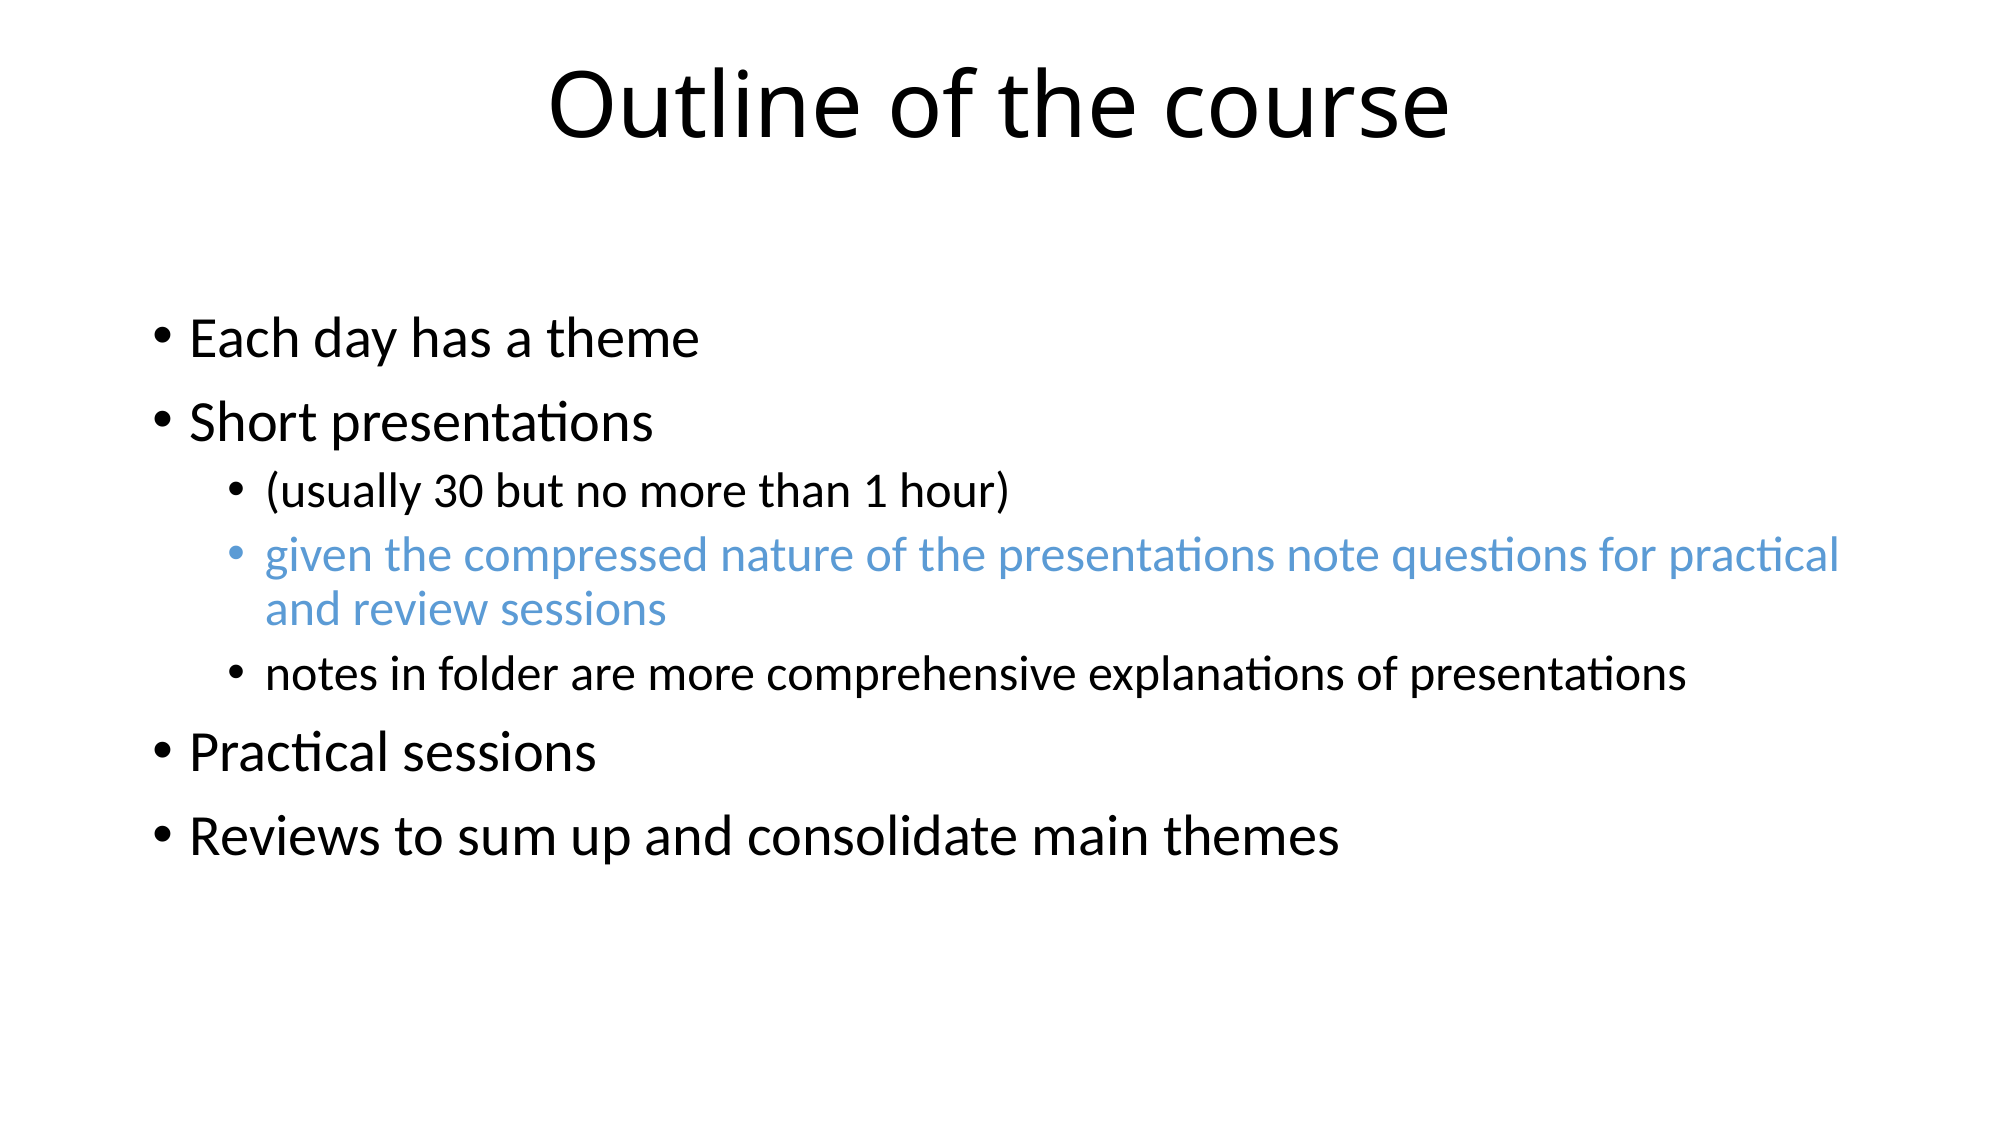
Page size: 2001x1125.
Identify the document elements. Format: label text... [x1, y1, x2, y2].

list Each day has a theme Short presentations (usually 30 but no more than 1 hour) given the compressed nature of the presentations note questions for practical and review sessions notes in folder are more comprehensive explanations of presentations Practical sessions Reviews to sum up and consolidate main themes [137, 299, 1863, 1014]
title Outline of the course [137, 23, 1863, 193]
